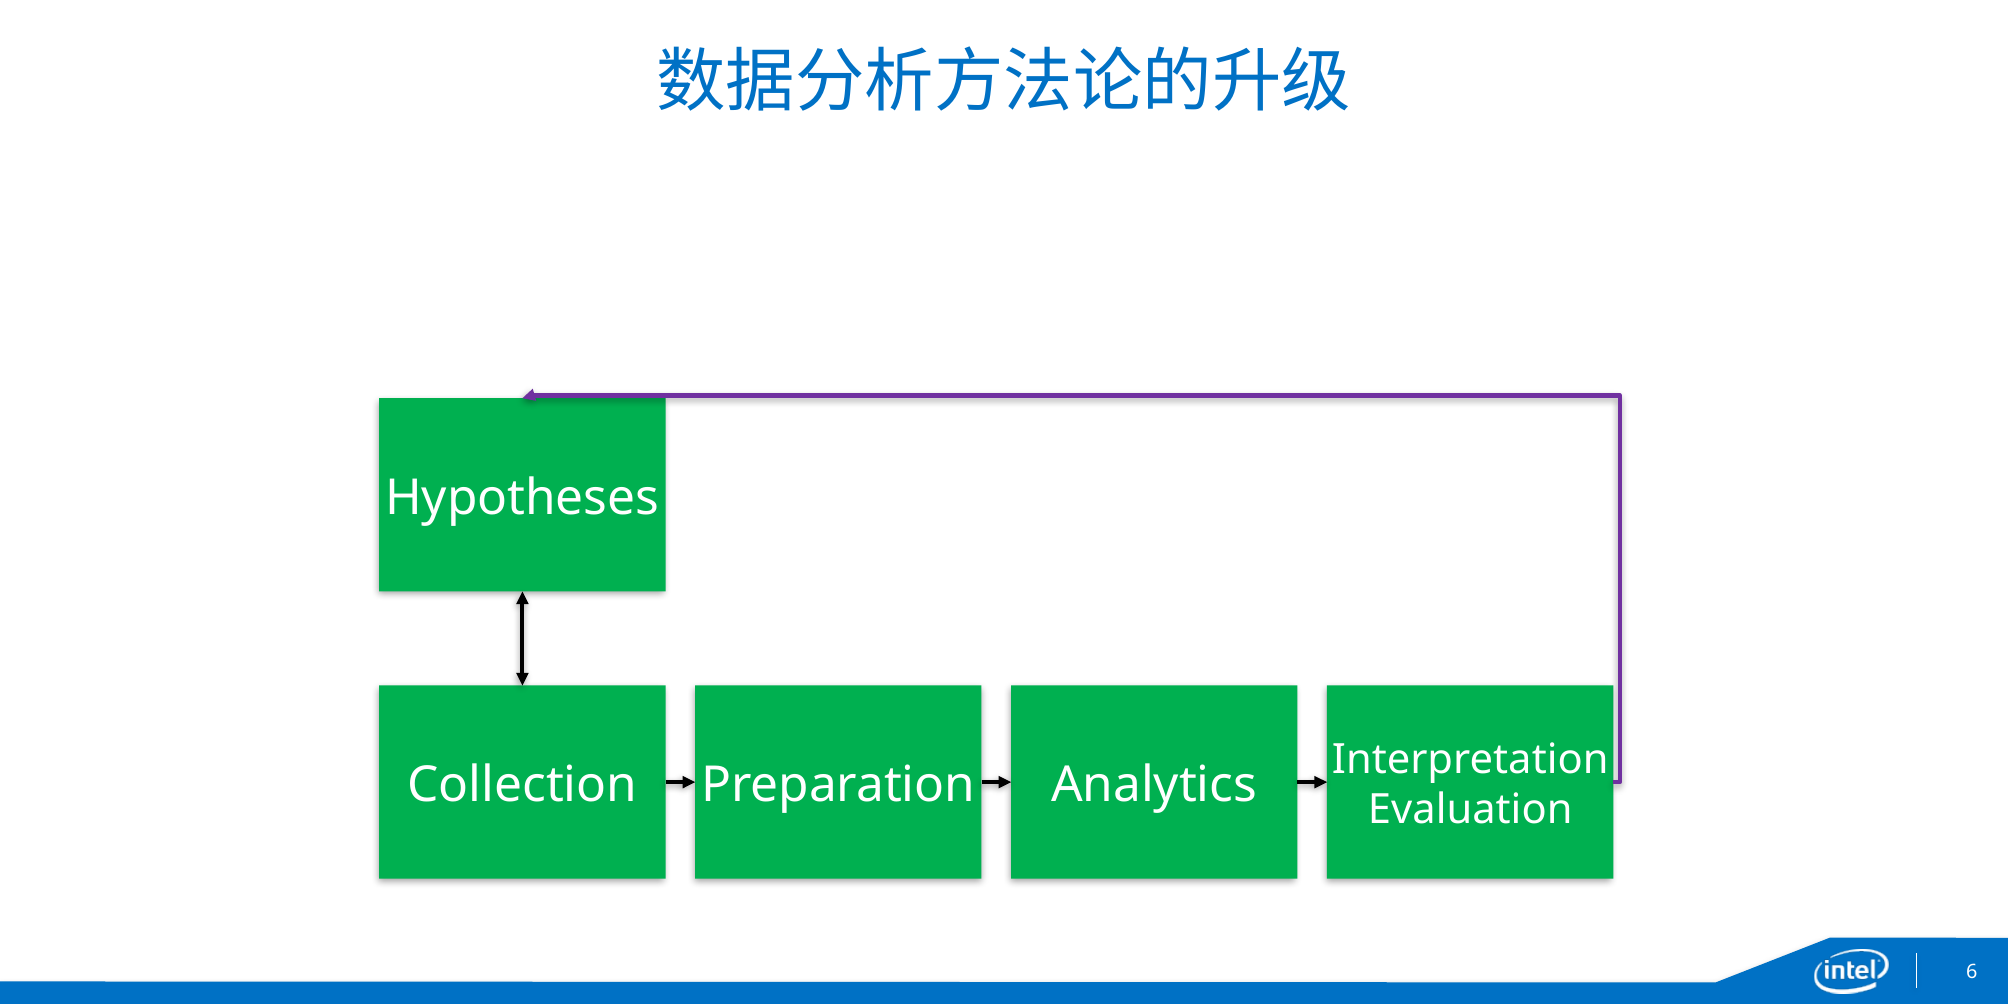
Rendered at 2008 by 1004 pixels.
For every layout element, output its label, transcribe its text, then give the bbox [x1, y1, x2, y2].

slide_number 6 [1509, 945, 1978, 999]
text_box Analytics [1010, 791, 1298, 880]
text_box Collection [378, 685, 666, 880]
text_box Interpretation Evaluation [1326, 791, 1614, 880]
text_box Preparation [694, 791, 982, 880]
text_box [522, 398, 1614, 783]
title 数据分析方法论的升级 [401, 35, 1607, 181]
text_box Hypotheses [378, 397, 519, 592]
